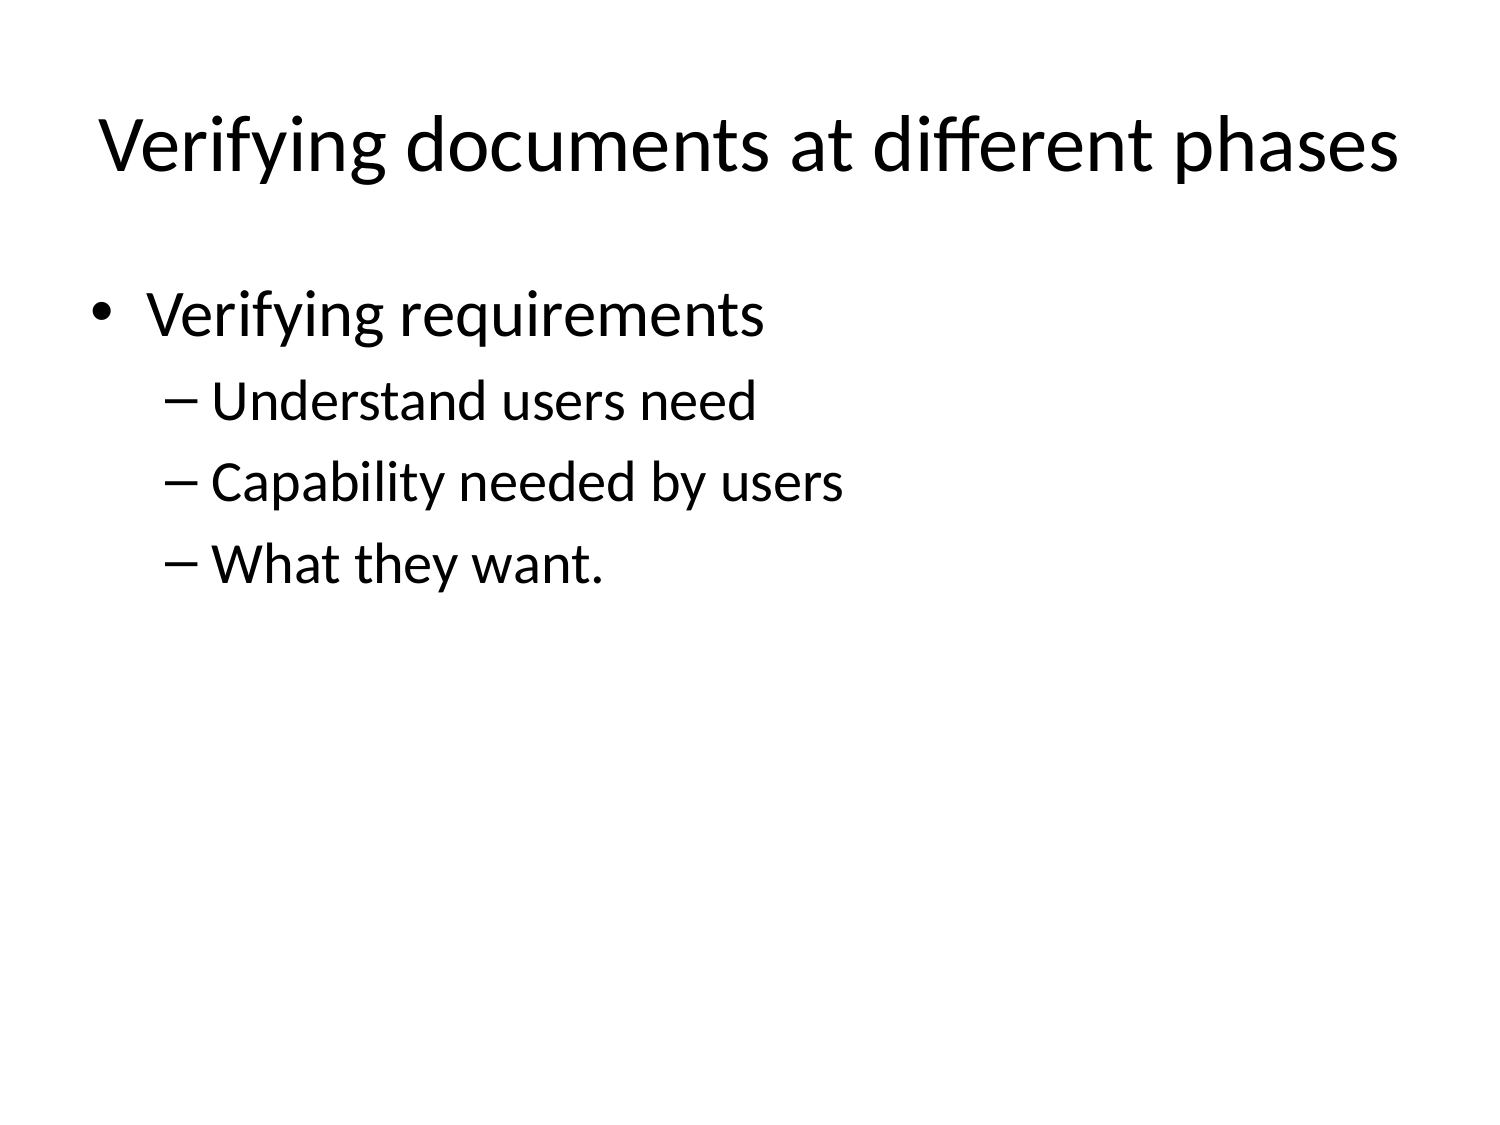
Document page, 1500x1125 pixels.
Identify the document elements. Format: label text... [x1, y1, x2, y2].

list Verifying requirements Understand users need Capability needed by users What they want. [75, 262, 1425, 1005]
title Verifying documents at different phases [75, 45, 1425, 233]
